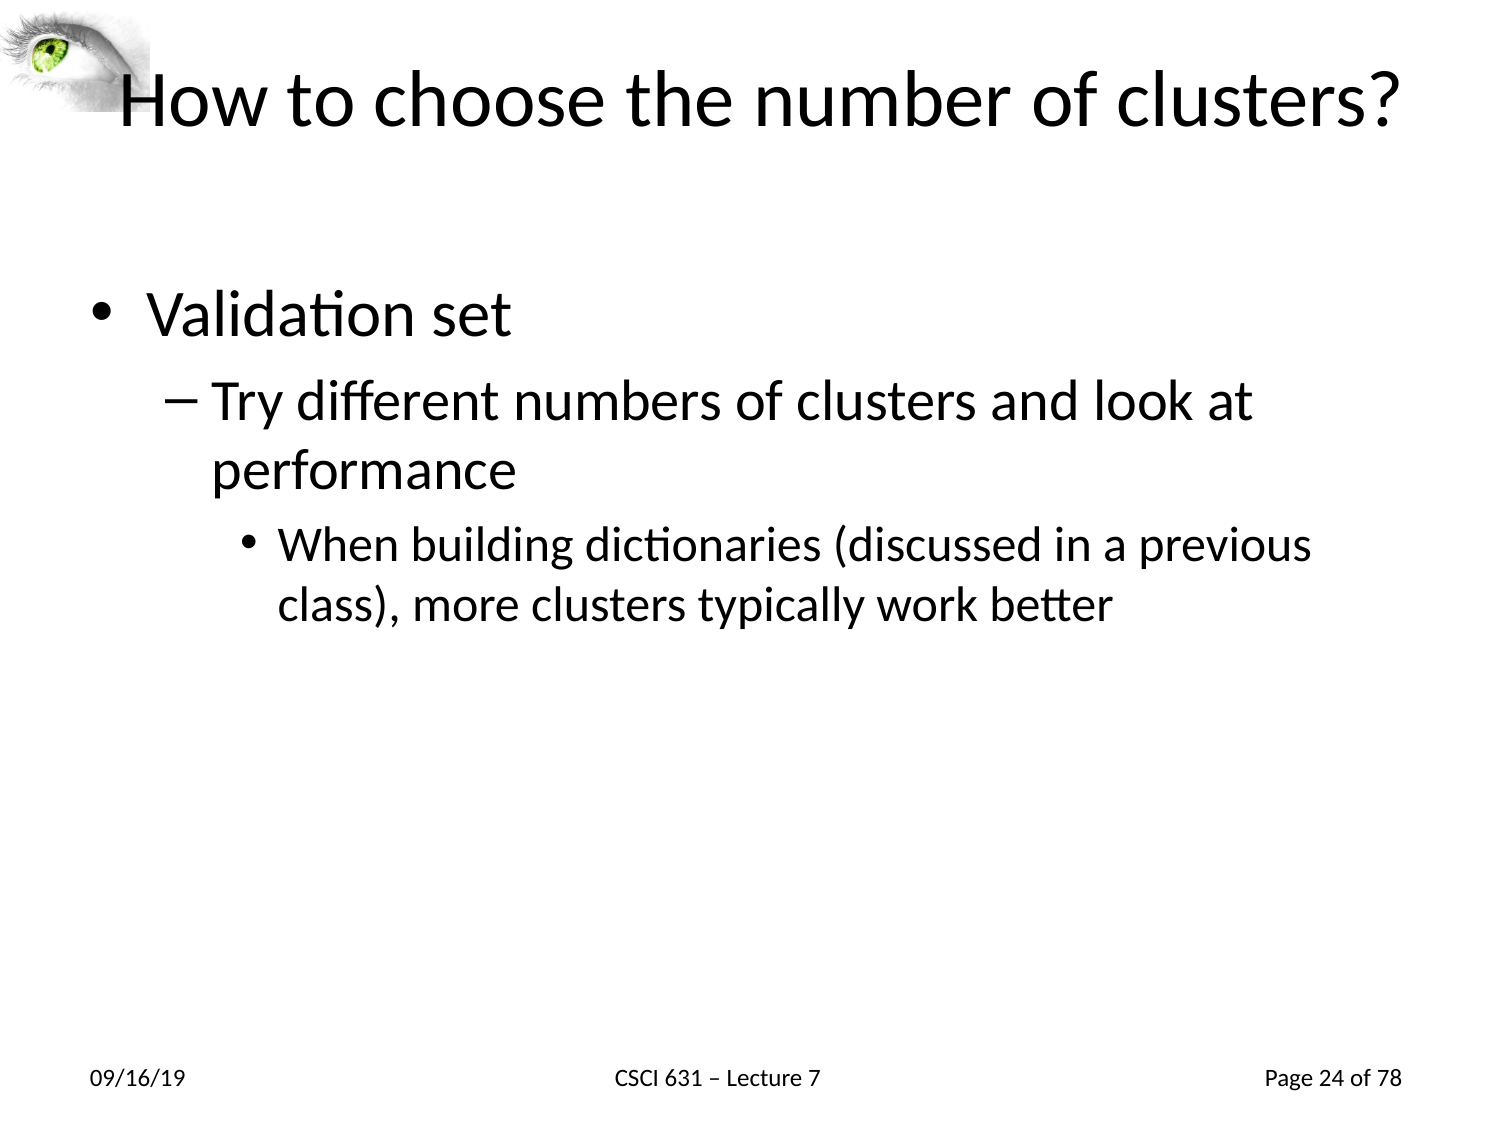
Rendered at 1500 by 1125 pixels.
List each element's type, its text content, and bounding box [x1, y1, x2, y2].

picture [0, 0, 87, 112]
title How to choose the number of clusters? [87, 0, 1438, 188]
list Validation set Try different numbers of clusters and look at performance When building dictionaries (discussed in a previous class), more clusters typically work better [75, 262, 1425, 1005]
